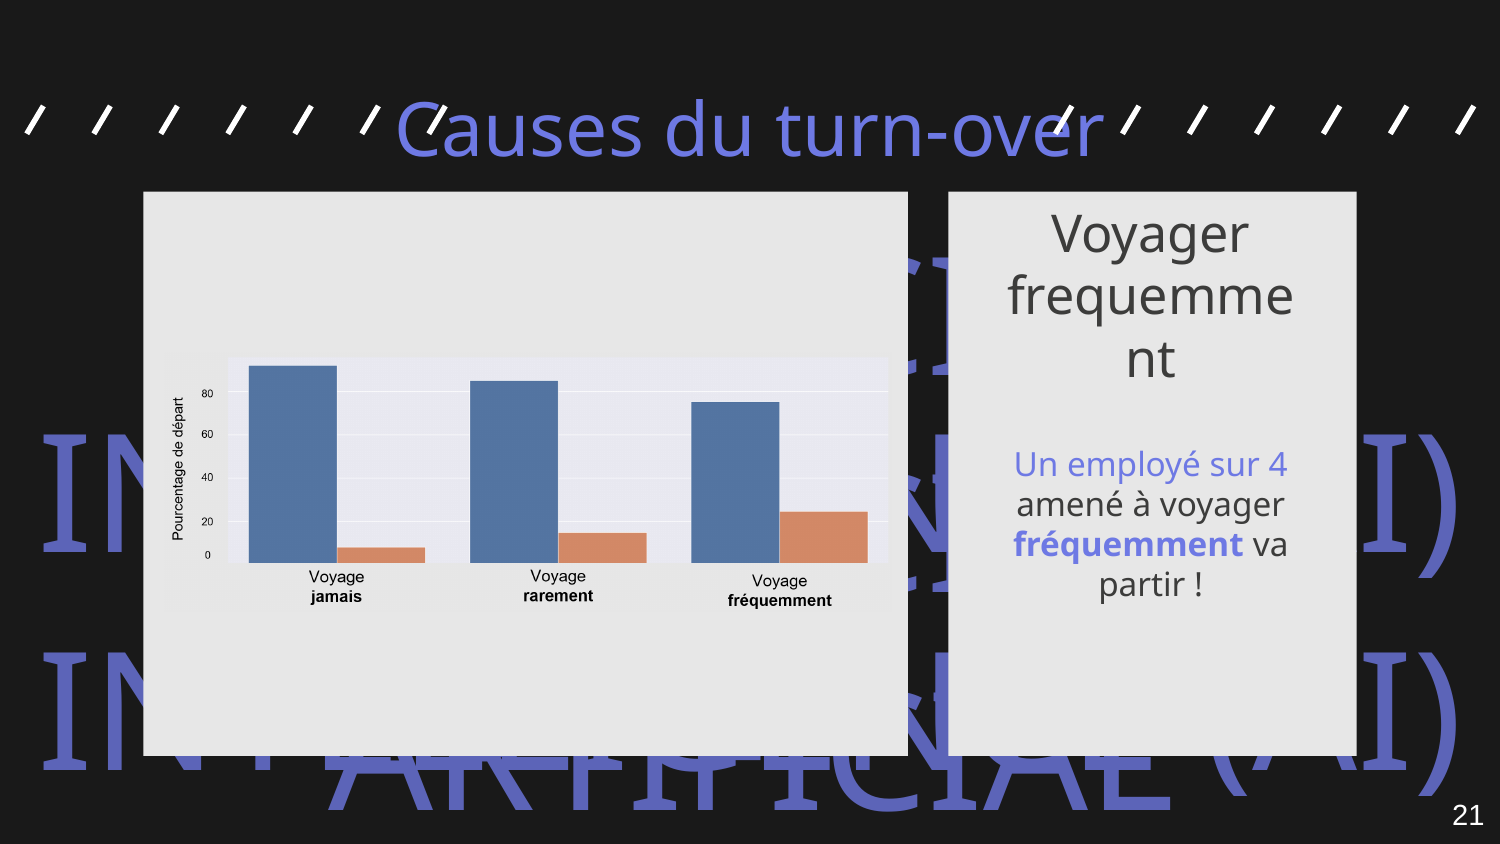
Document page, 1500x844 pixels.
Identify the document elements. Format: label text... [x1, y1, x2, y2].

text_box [1052, 104, 1500, 136]
picture [164, 352, 892, 612]
text_box Voyager frequemment [985, 266, 1317, 321]
text_box 21 [1437, 789, 1500, 839]
text_box Un employé sur 4 amené à voyager fréquemment va partir ! [972, 321, 1329, 725]
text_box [0, 104, 449, 136]
title Causes du turn-over [118, 79, 1382, 174]
